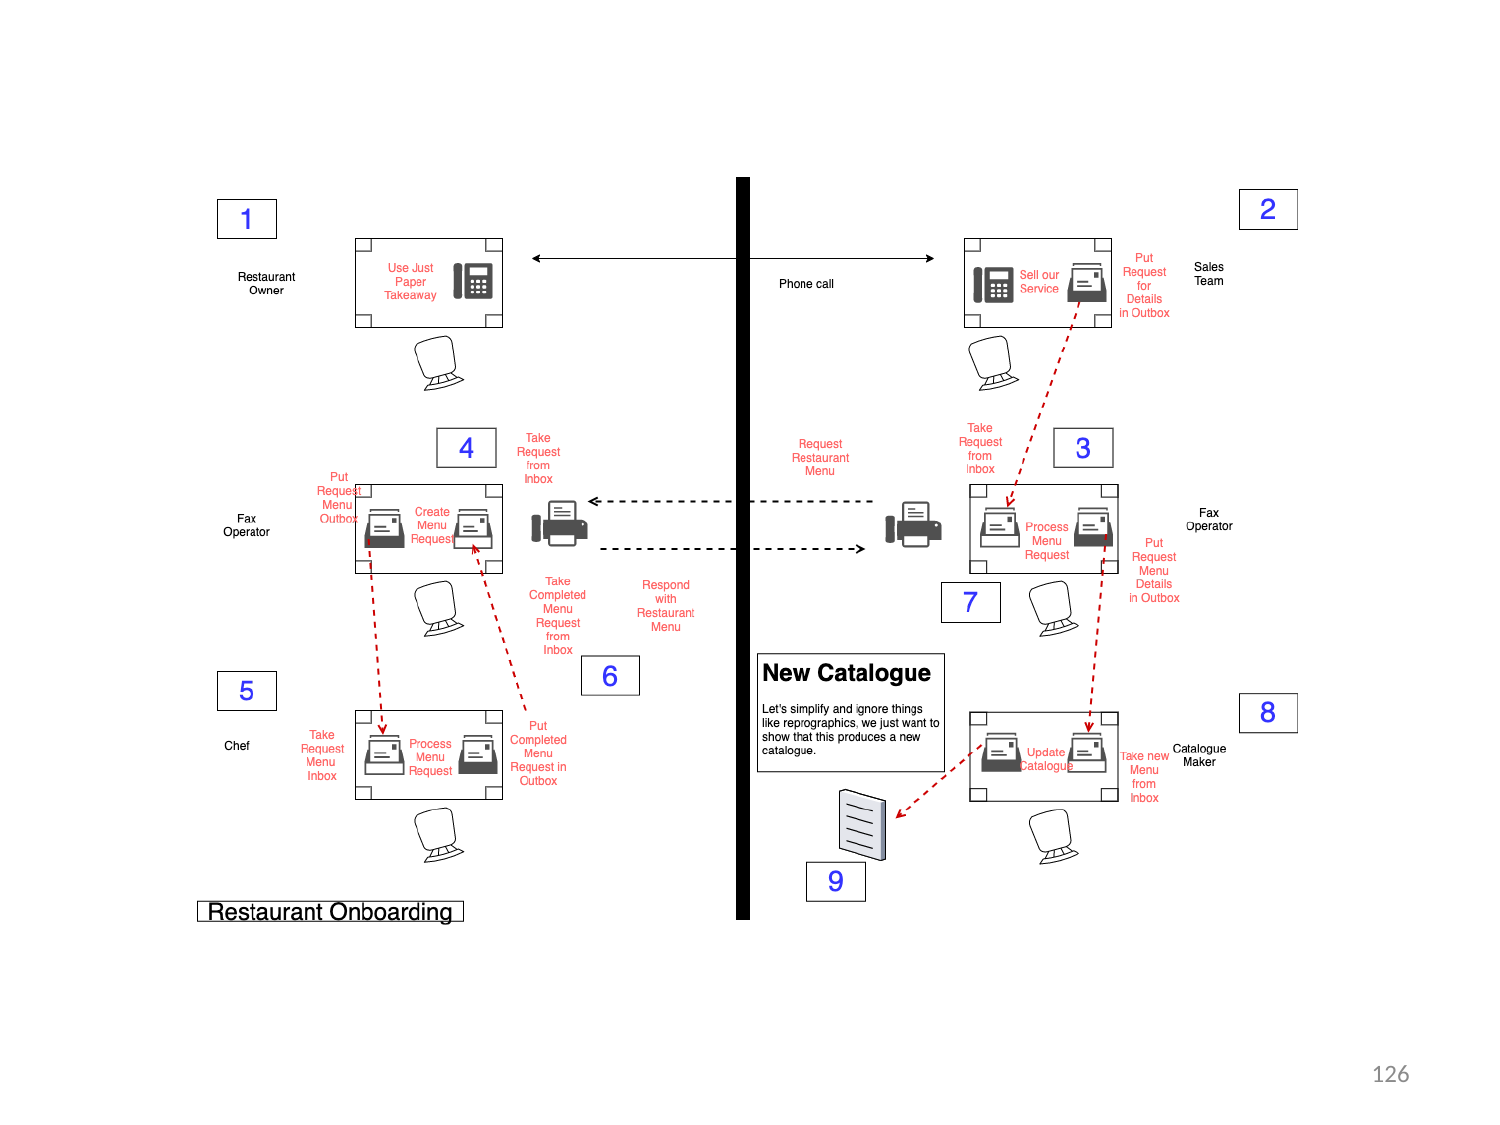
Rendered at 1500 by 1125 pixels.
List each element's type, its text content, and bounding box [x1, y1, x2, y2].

slide_number 126 [1074, 1042, 1425, 1103]
picture [196, 177, 1299, 926]
